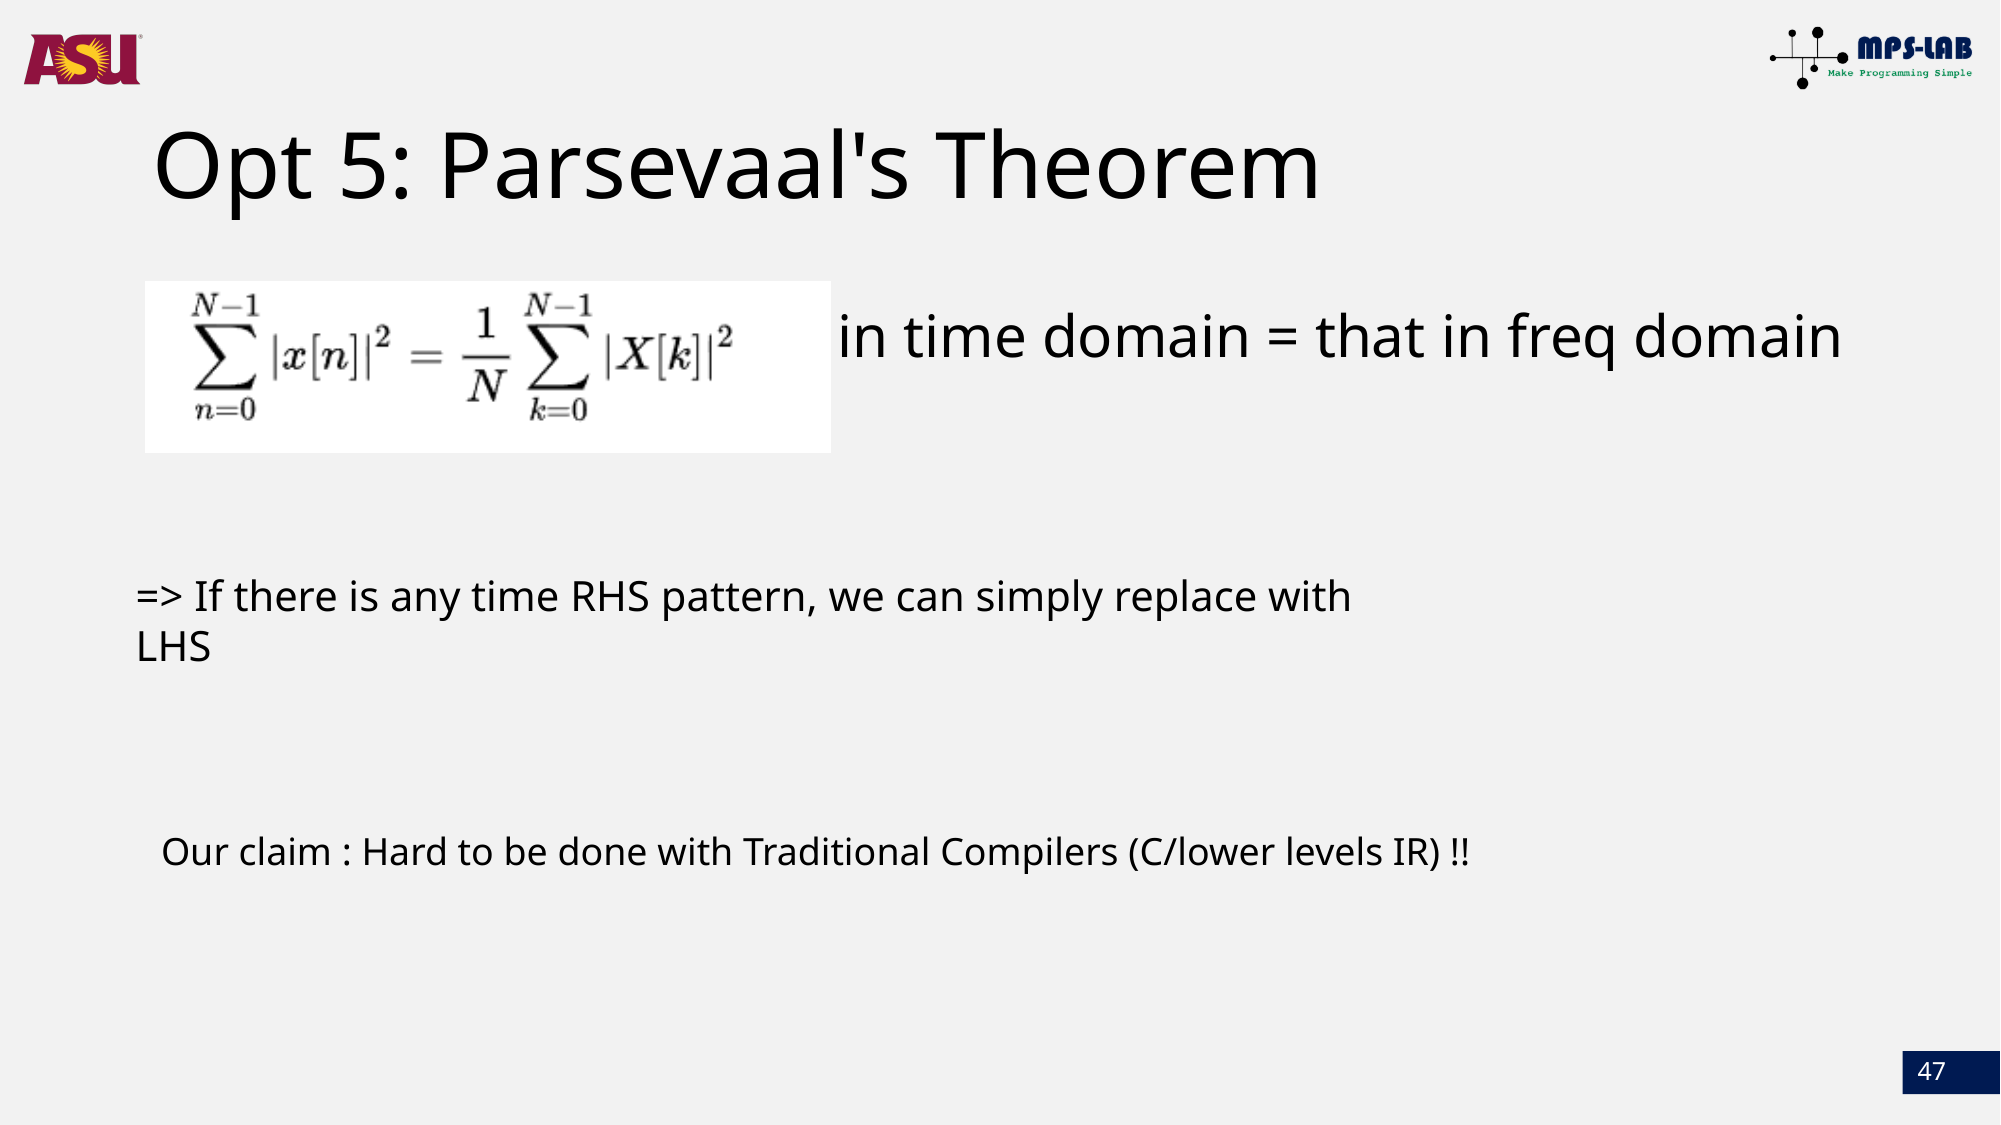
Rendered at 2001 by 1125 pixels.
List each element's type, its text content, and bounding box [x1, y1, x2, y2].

slide_number 47 [1902, 1051, 2000, 1095]
text_box => If there is any time RHS pattern, we can simply replace with LHS [120, 562, 1433, 678]
text_box Our claim : Hard to be done with Traditional Compilers (C/lower levels IR) !! [146, 820, 1659, 881]
picture [1768, 12, 1992, 97]
title Opt 5: Parsevaal's Theorem [137, 59, 1863, 278]
picture [144, 280, 831, 454]
picture [8, 17, 158, 102]
list Total energy computed in time domain = that in freq domain [137, 299, 1863, 1014]
